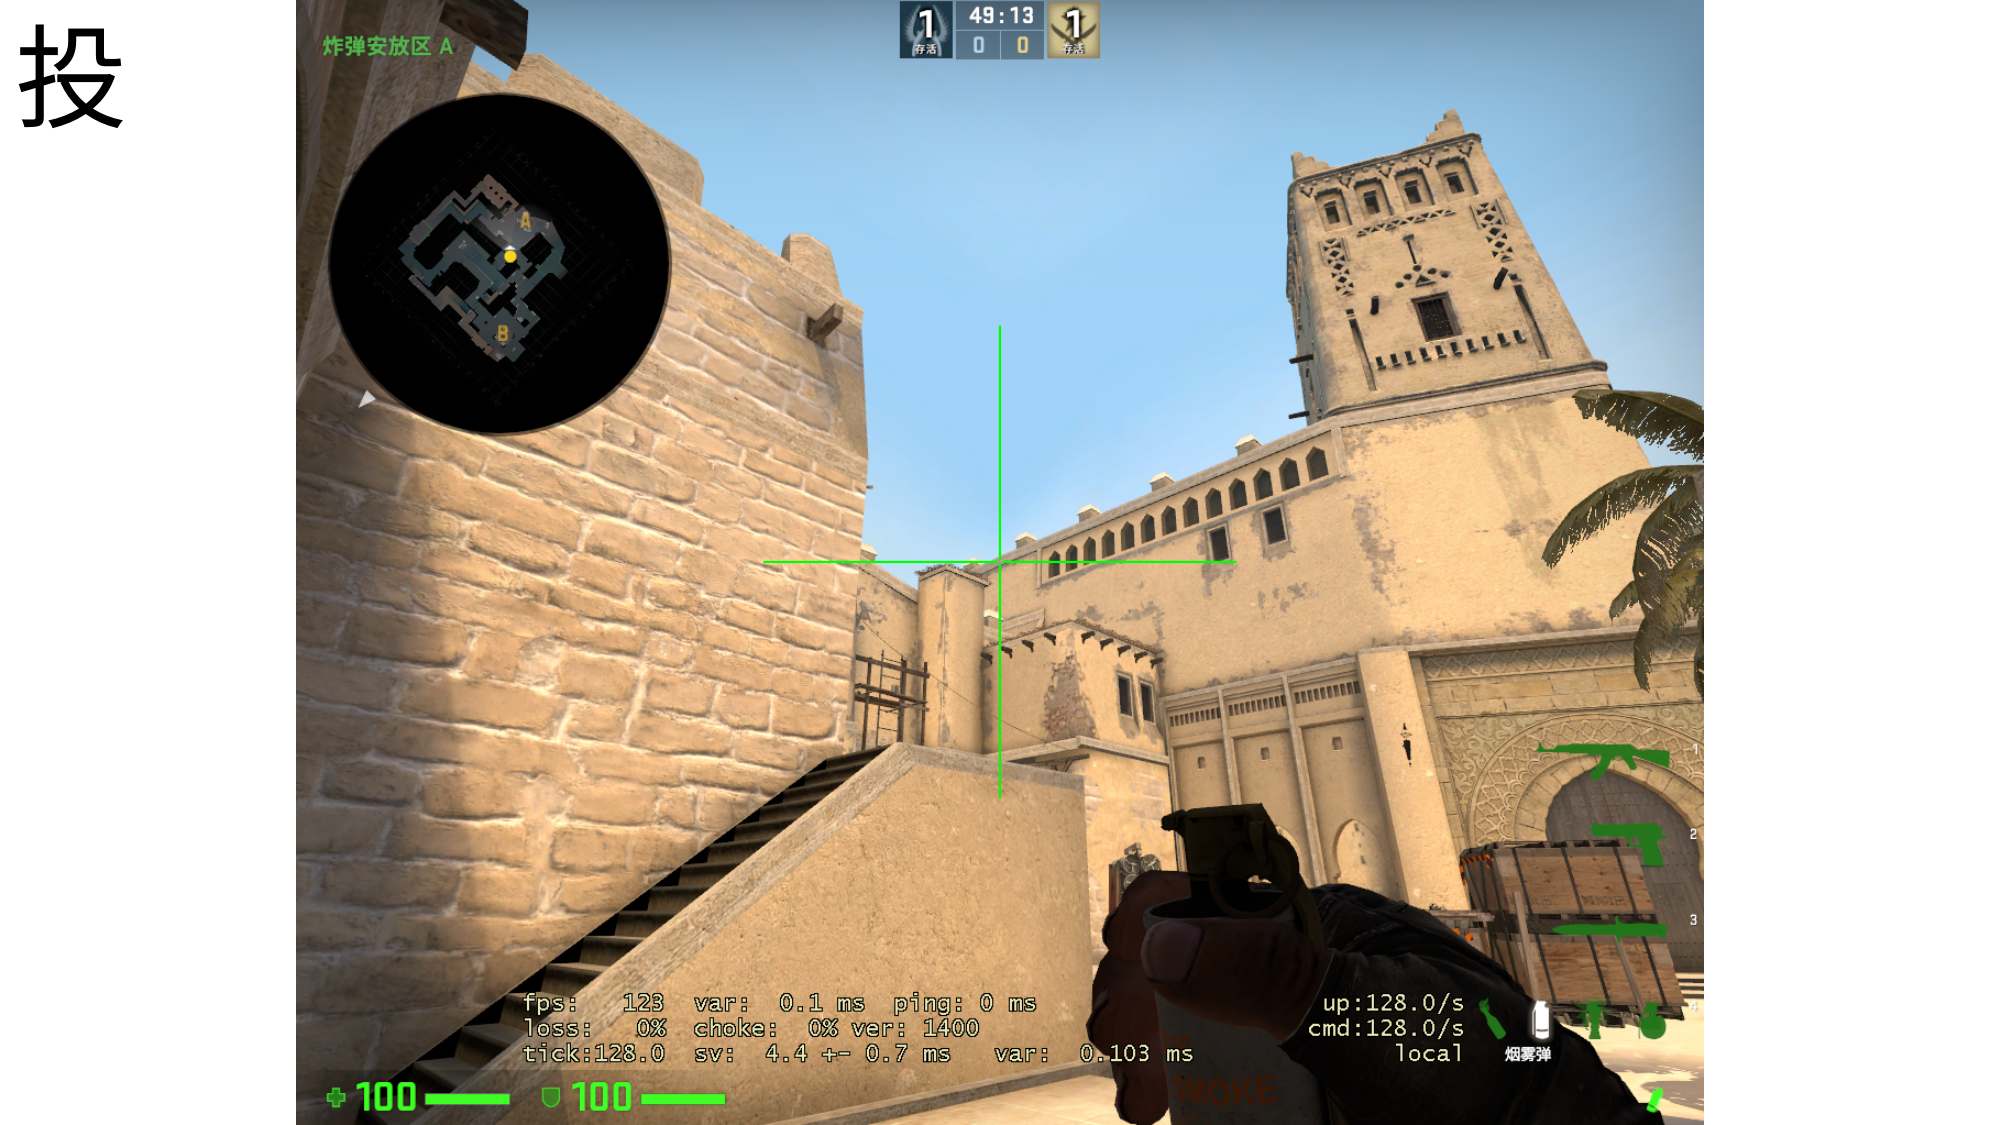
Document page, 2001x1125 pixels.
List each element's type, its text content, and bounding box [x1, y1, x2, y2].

text_box 投 [0, 0, 144, 150]
picture [296, 0, 1704, 1125]
